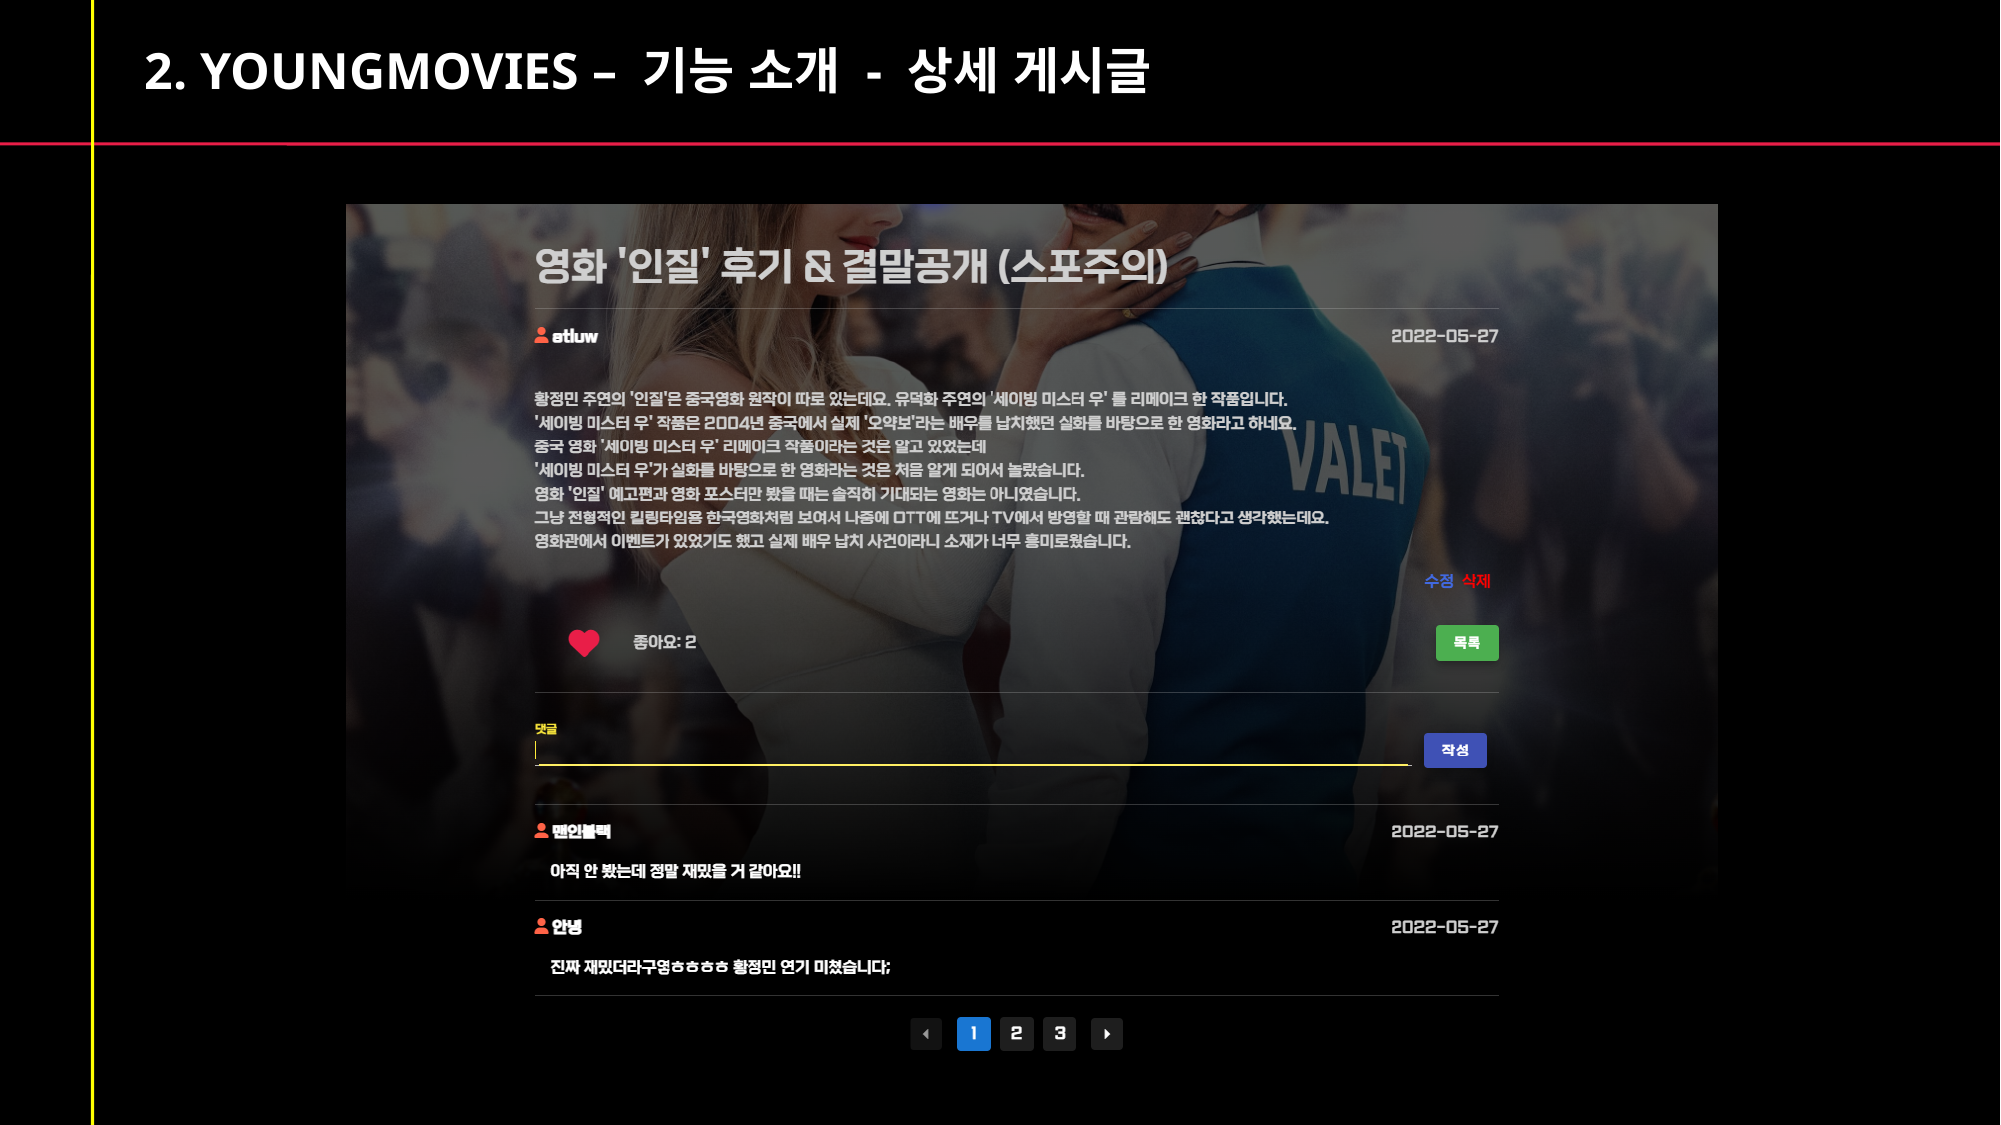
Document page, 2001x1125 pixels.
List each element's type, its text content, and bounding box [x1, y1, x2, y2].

text_box [95, 146, 2000, 1125]
text_box 2. YOUNGMOVIES – 기능 소개 - 상세 게시글 [129, 32, 1322, 108]
text_box [0, 146, 91, 1125]
picture [346, 204, 1718, 1071]
text_box [95, 0, 2000, 142]
text_box [0, 0, 91, 142]
